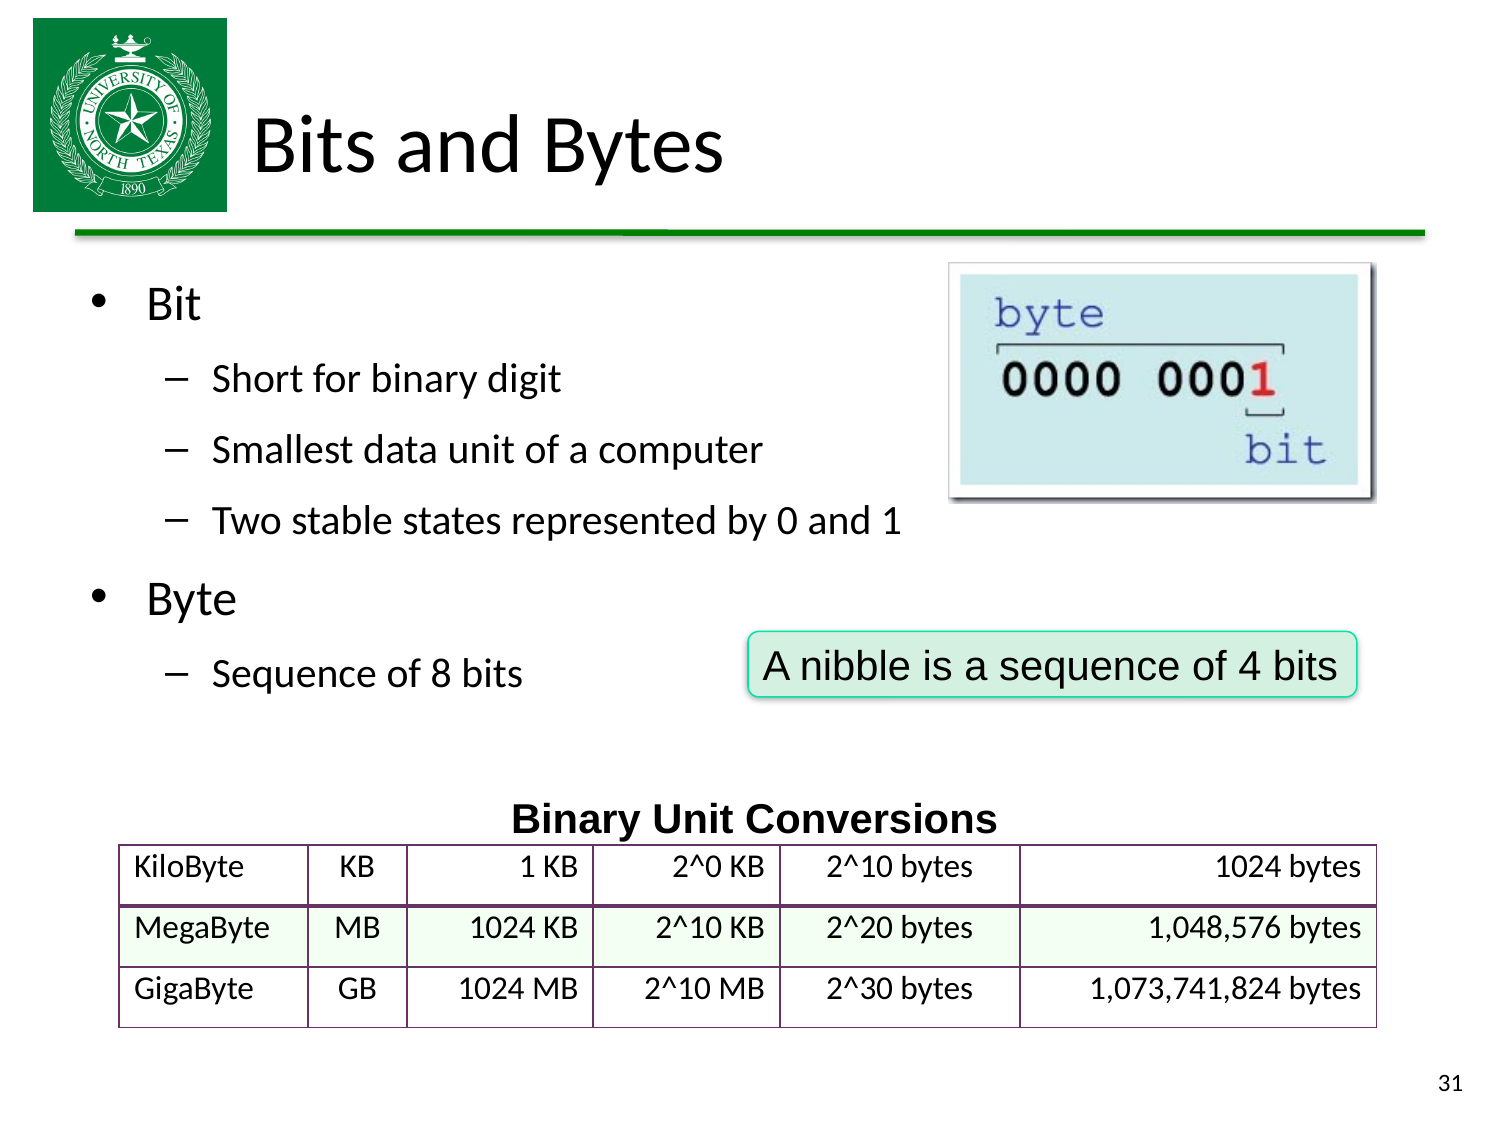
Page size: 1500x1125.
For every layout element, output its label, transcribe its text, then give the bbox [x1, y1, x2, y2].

table_cell 1024 KB [408, 908, 592, 966]
table_header 1024 bytes [1021, 846, 1376, 904]
text_box A nibble is a sequence of 4 bits [747, 631, 1357, 697]
list Bit Short for binary digit Smallest data unit of a computer Two stable states represented by 0 and 1 Byte Sequence of 8 bits [75, 262, 1425, 1052]
text_box Binary Unit Conversions [496, 784, 1014, 850]
table_cell 2^20 bytes [781, 908, 1019, 966]
table_cell 1,048,576 bytes [1021, 908, 1376, 966]
table_cell 2^10 KB [594, 908, 779, 966]
table_header 1 KB [408, 846, 592, 904]
picture [33, 17, 228, 212]
title Bits and Bytes [237, 45, 1479, 233]
table_cell 2^10 MB [594, 968, 779, 1027]
table_cell MB [309, 908, 406, 966]
table_header KiloByte [120, 846, 307, 904]
table_cell 1024 MB [408, 968, 592, 1027]
slide_number 31 [1418, 1051, 1479, 1112]
table_cell GB [309, 968, 406, 1027]
table_header 2^10 bytes [781, 846, 1019, 904]
table_cell MegaByte [120, 908, 307, 966]
picture [948, 262, 1378, 504]
table_cell 2^30 bytes [781, 968, 1019, 1027]
table_header KB [309, 846, 406, 904]
table_cell GigaByte [120, 968, 307, 1027]
table_header 2^0 KB [594, 850, 779, 904]
table_cell 1,073,741,824 bytes [1021, 968, 1376, 1027]
